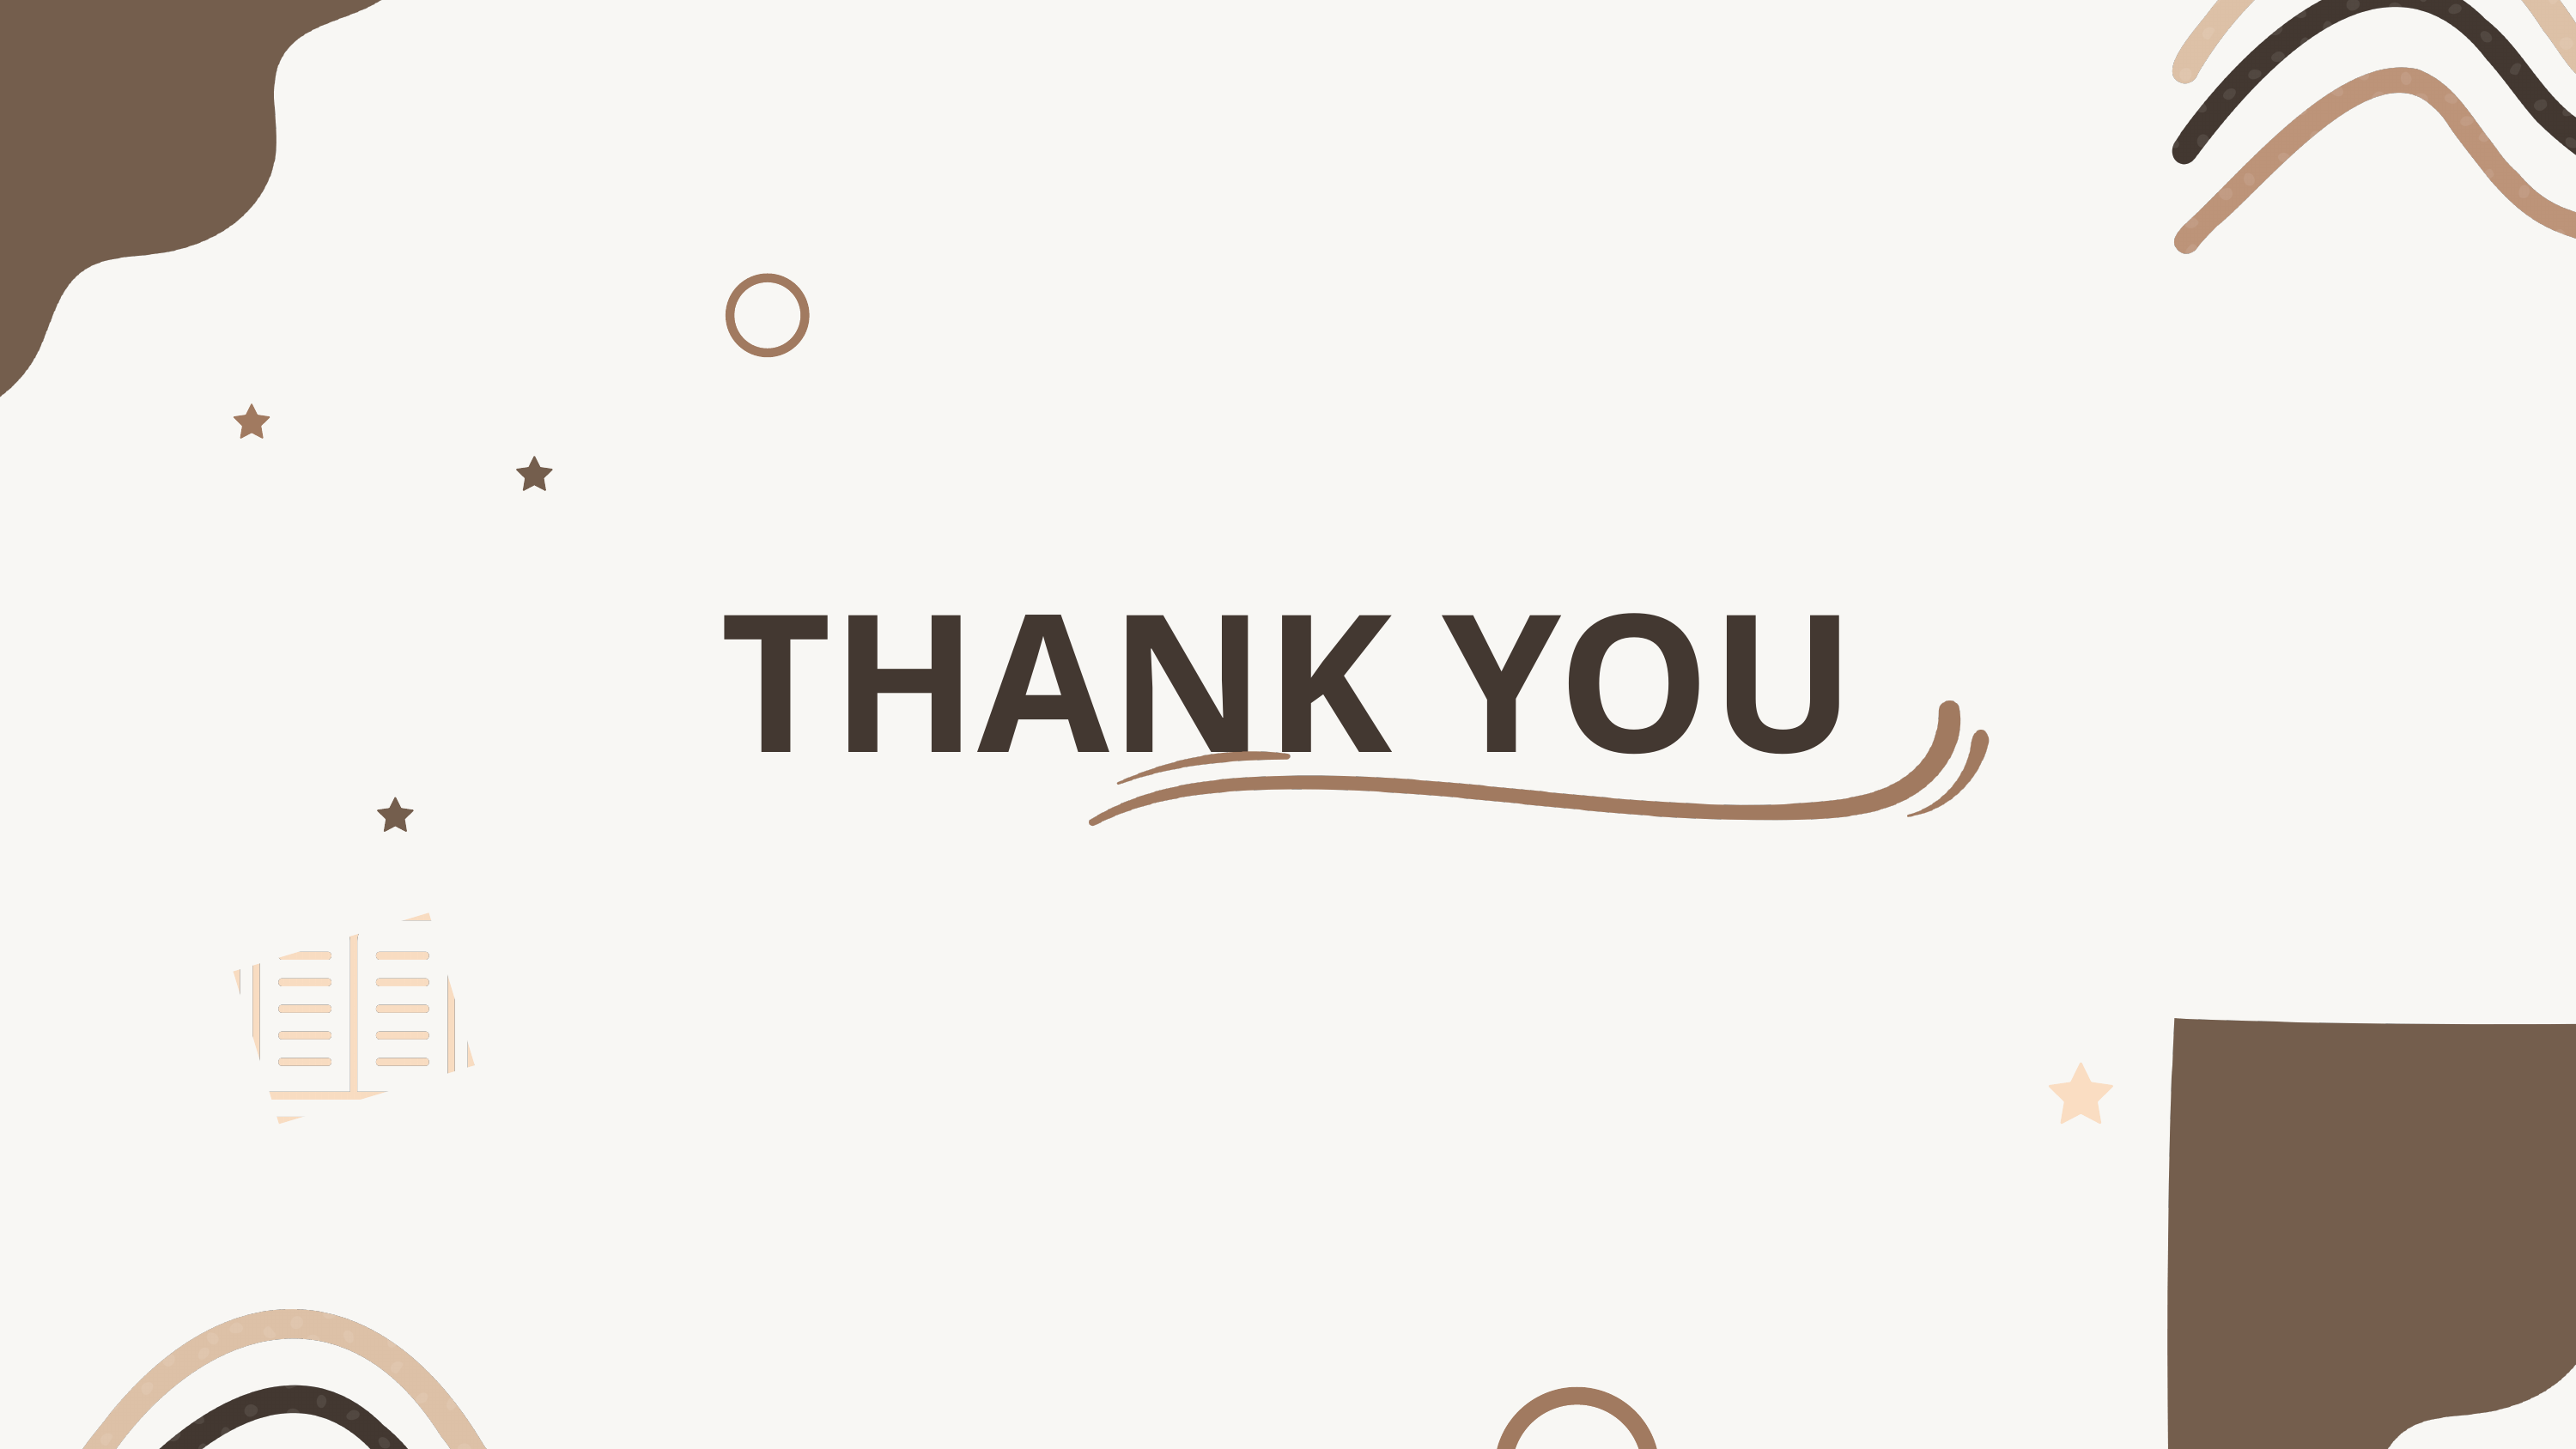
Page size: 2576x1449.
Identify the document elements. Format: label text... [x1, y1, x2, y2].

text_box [725, 273, 810, 358]
text_box [0, 0, 447, 439]
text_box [376, 796, 415, 833]
text_box [2164, 0, 2576, 257]
text_box [2164, 1018, 2576, 1449]
text_box [233, 912, 475, 1125]
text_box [1494, 1386, 1660, 1449]
text_box [1084, 696, 1995, 828]
text_box THANK YOU [580, 522, 1995, 791]
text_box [515, 455, 553, 492]
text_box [2048, 1062, 2114, 1125]
text_box [62, 1262, 535, 1449]
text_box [233, 403, 270, 440]
